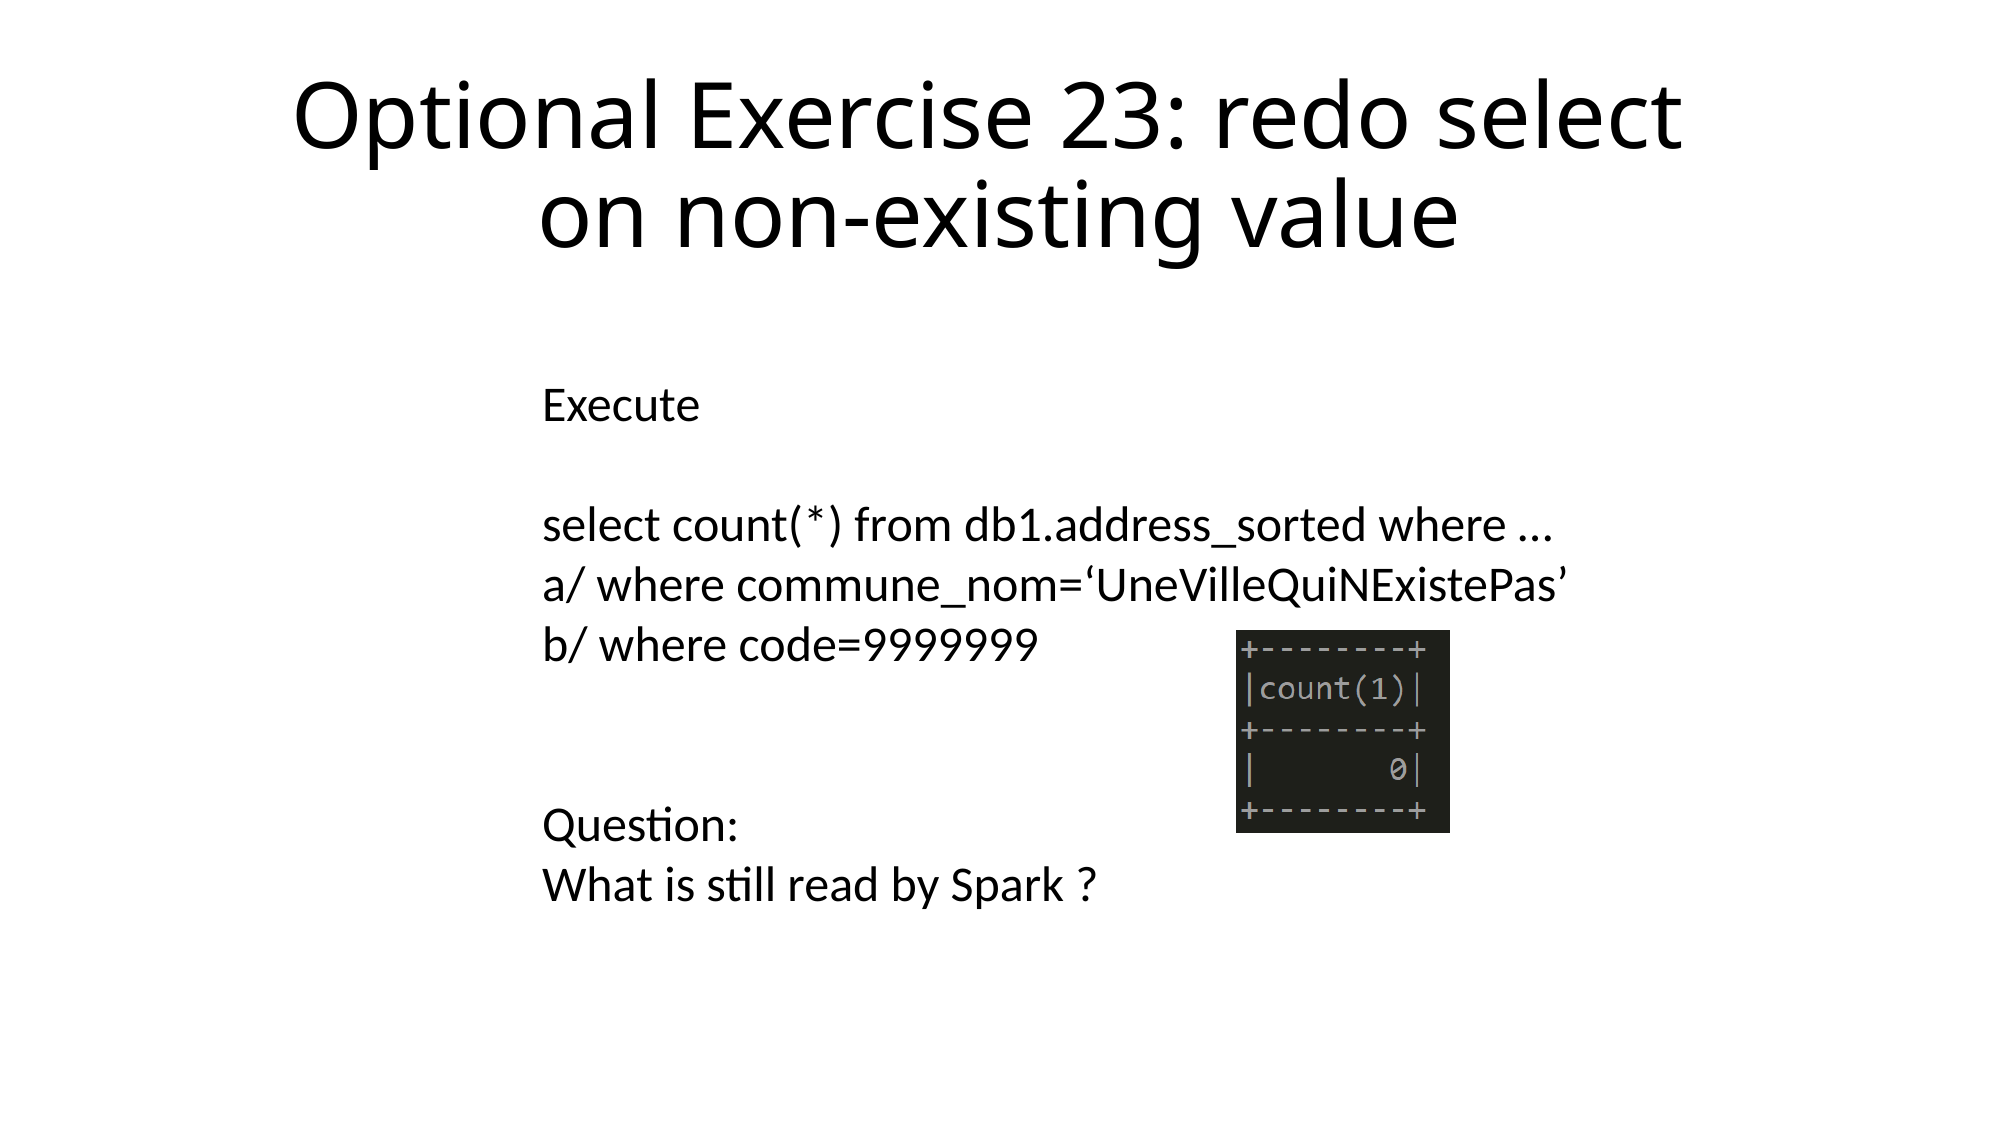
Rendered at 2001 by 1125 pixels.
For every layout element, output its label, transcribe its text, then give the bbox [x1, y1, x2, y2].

picture [1236, 630, 1450, 833]
title Optional Exercise 23: redo select on non-existing value [137, 59, 1863, 278]
text_box Execute select count(*) from db1.address_sorted where … a/ where commune_nom=‘UneVilleQuiNExistePas’ b/ where code=9999999 Question: What is still read by Spark ? [527, 364, 1596, 980]
